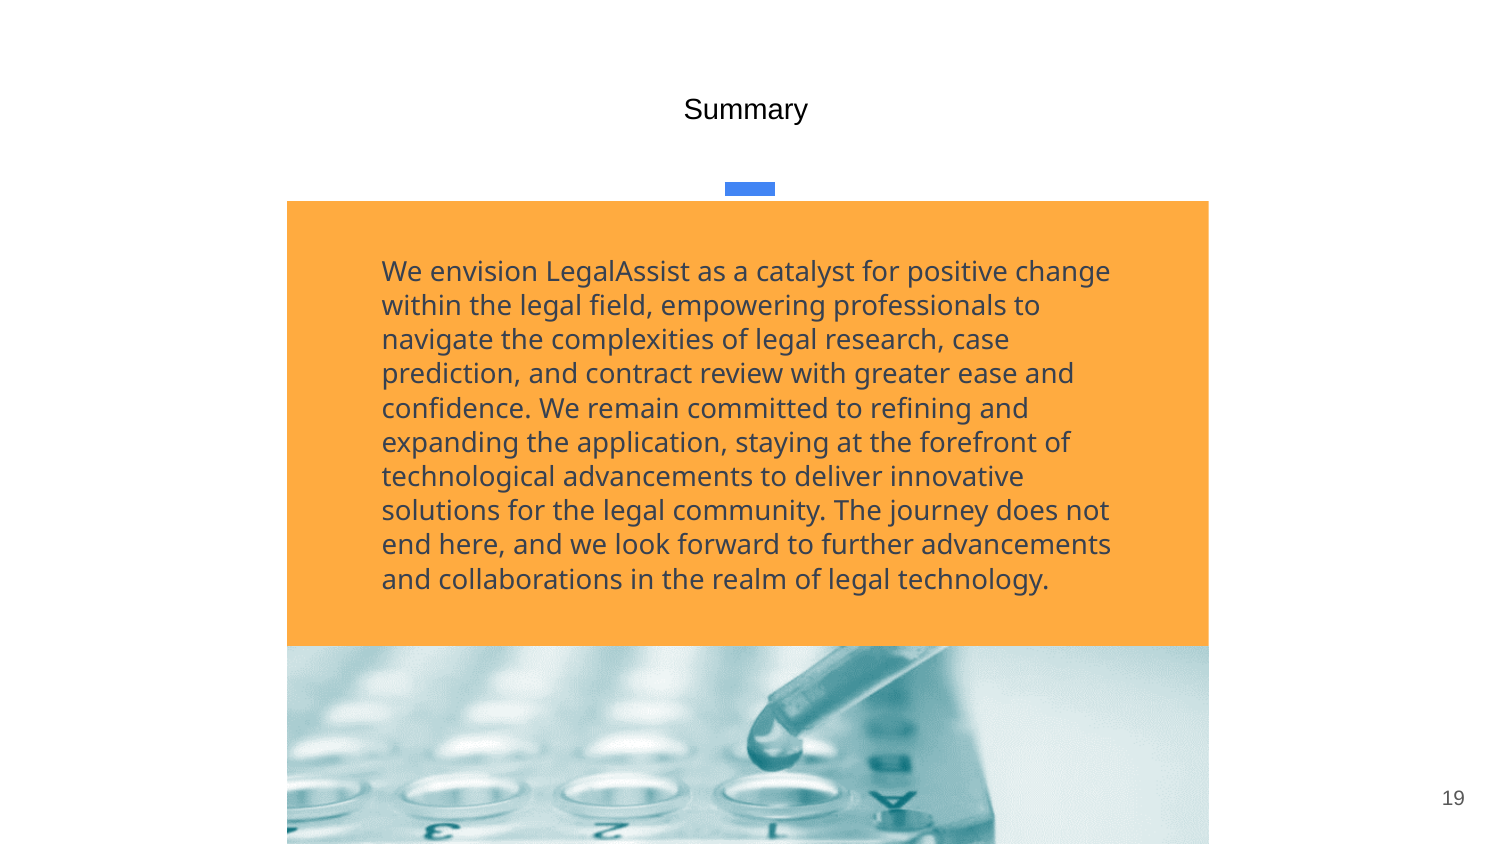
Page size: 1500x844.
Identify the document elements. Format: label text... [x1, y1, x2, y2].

list We envision LegalAssist as a catalyst for positive change within the legal field, empowering professionals to navigate the complexities of legal research, case prediction, and contract review with greater ease and confidence. We remain committed to refining and expanding the application, staying at the forefront of technological advancements to deliver innovative solutions for the legal community. The journey does not end here, and we look forward to further advancements and collaborations in the realm of legal technology. [287, 201, 1209, 645]
picture [286, 645, 1210, 844]
title Summary [506, 75, 994, 141]
slide_number 19 [1389, 764, 1480, 830]
